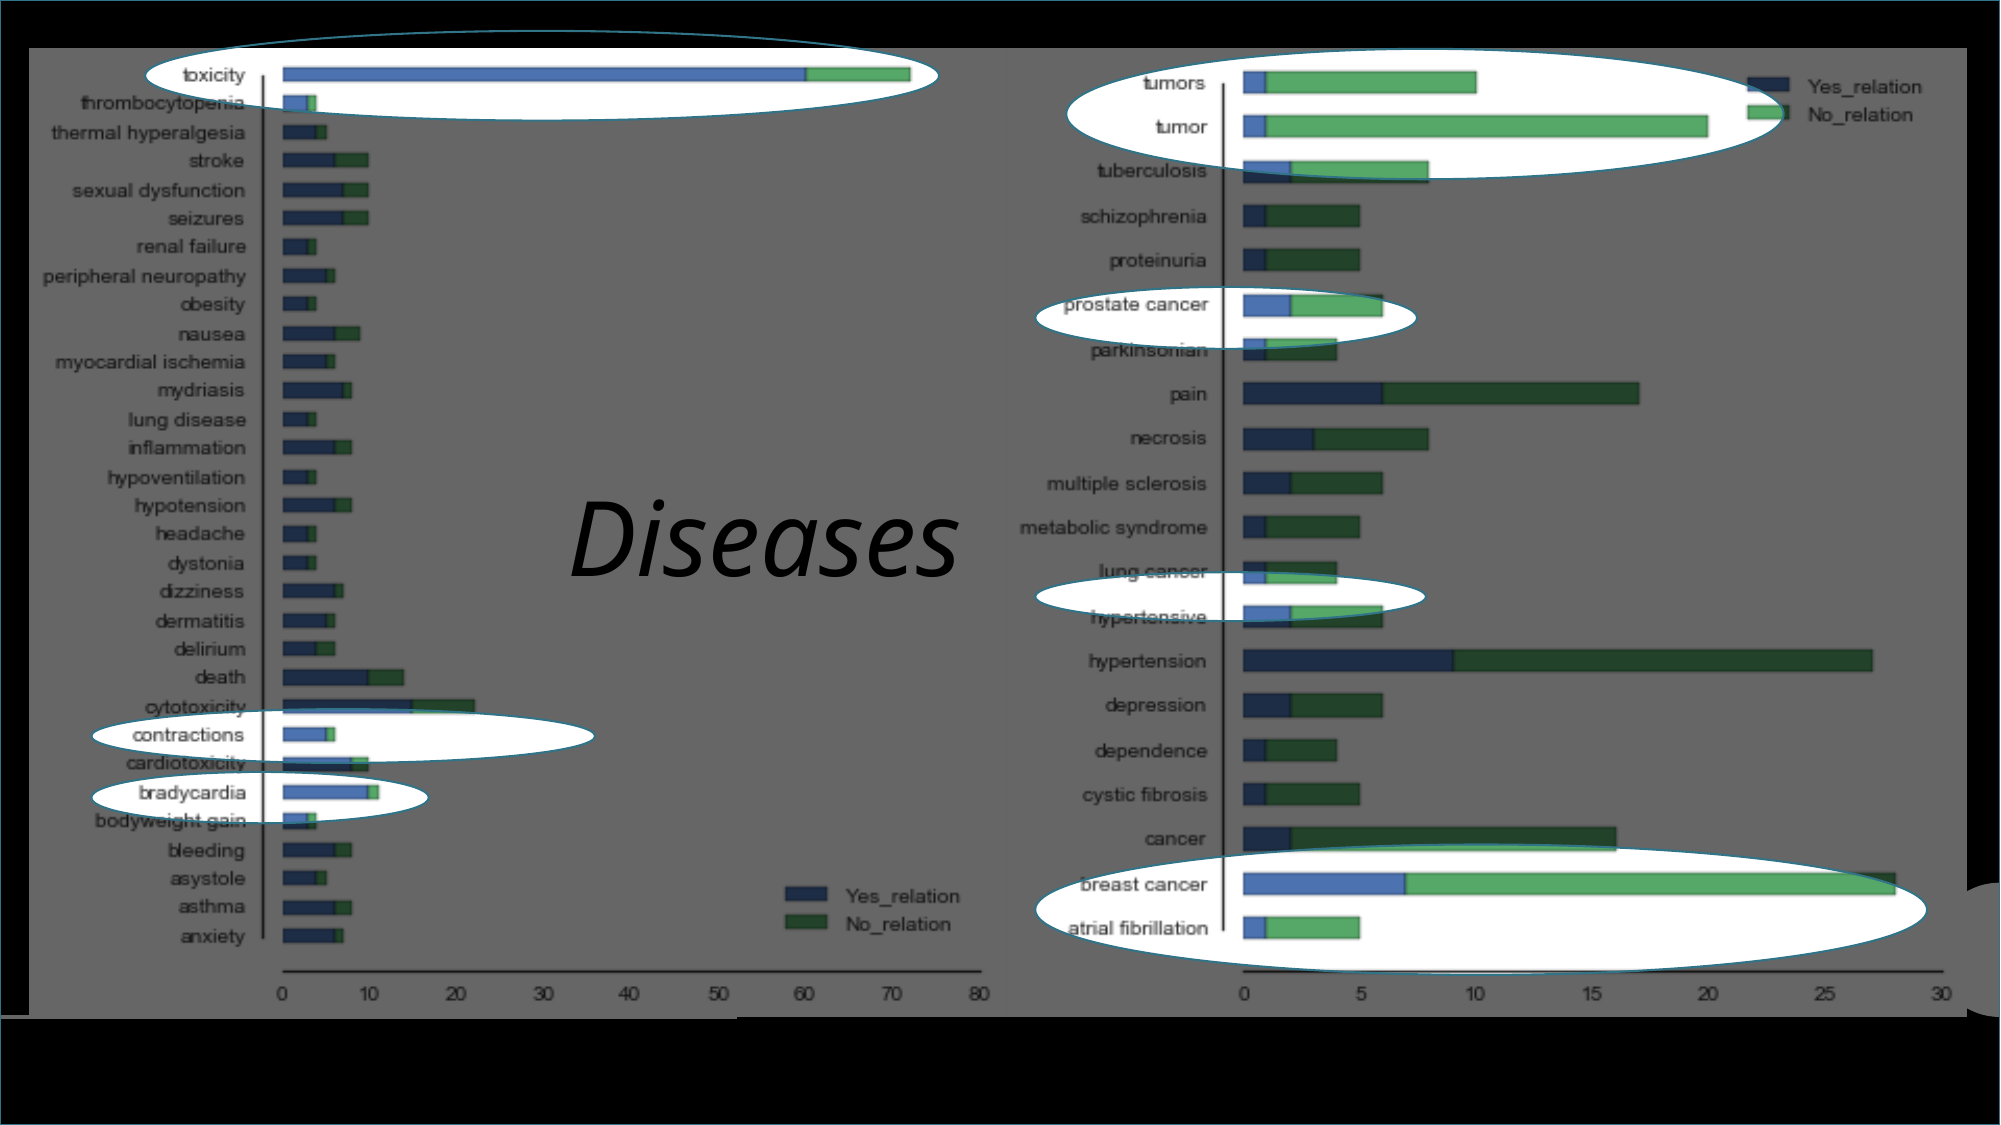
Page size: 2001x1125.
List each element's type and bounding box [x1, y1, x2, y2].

picture [29, 48, 1006, 1017]
text_box [0, 0, 2000, 1125]
list [1006, 48, 1967, 1017]
